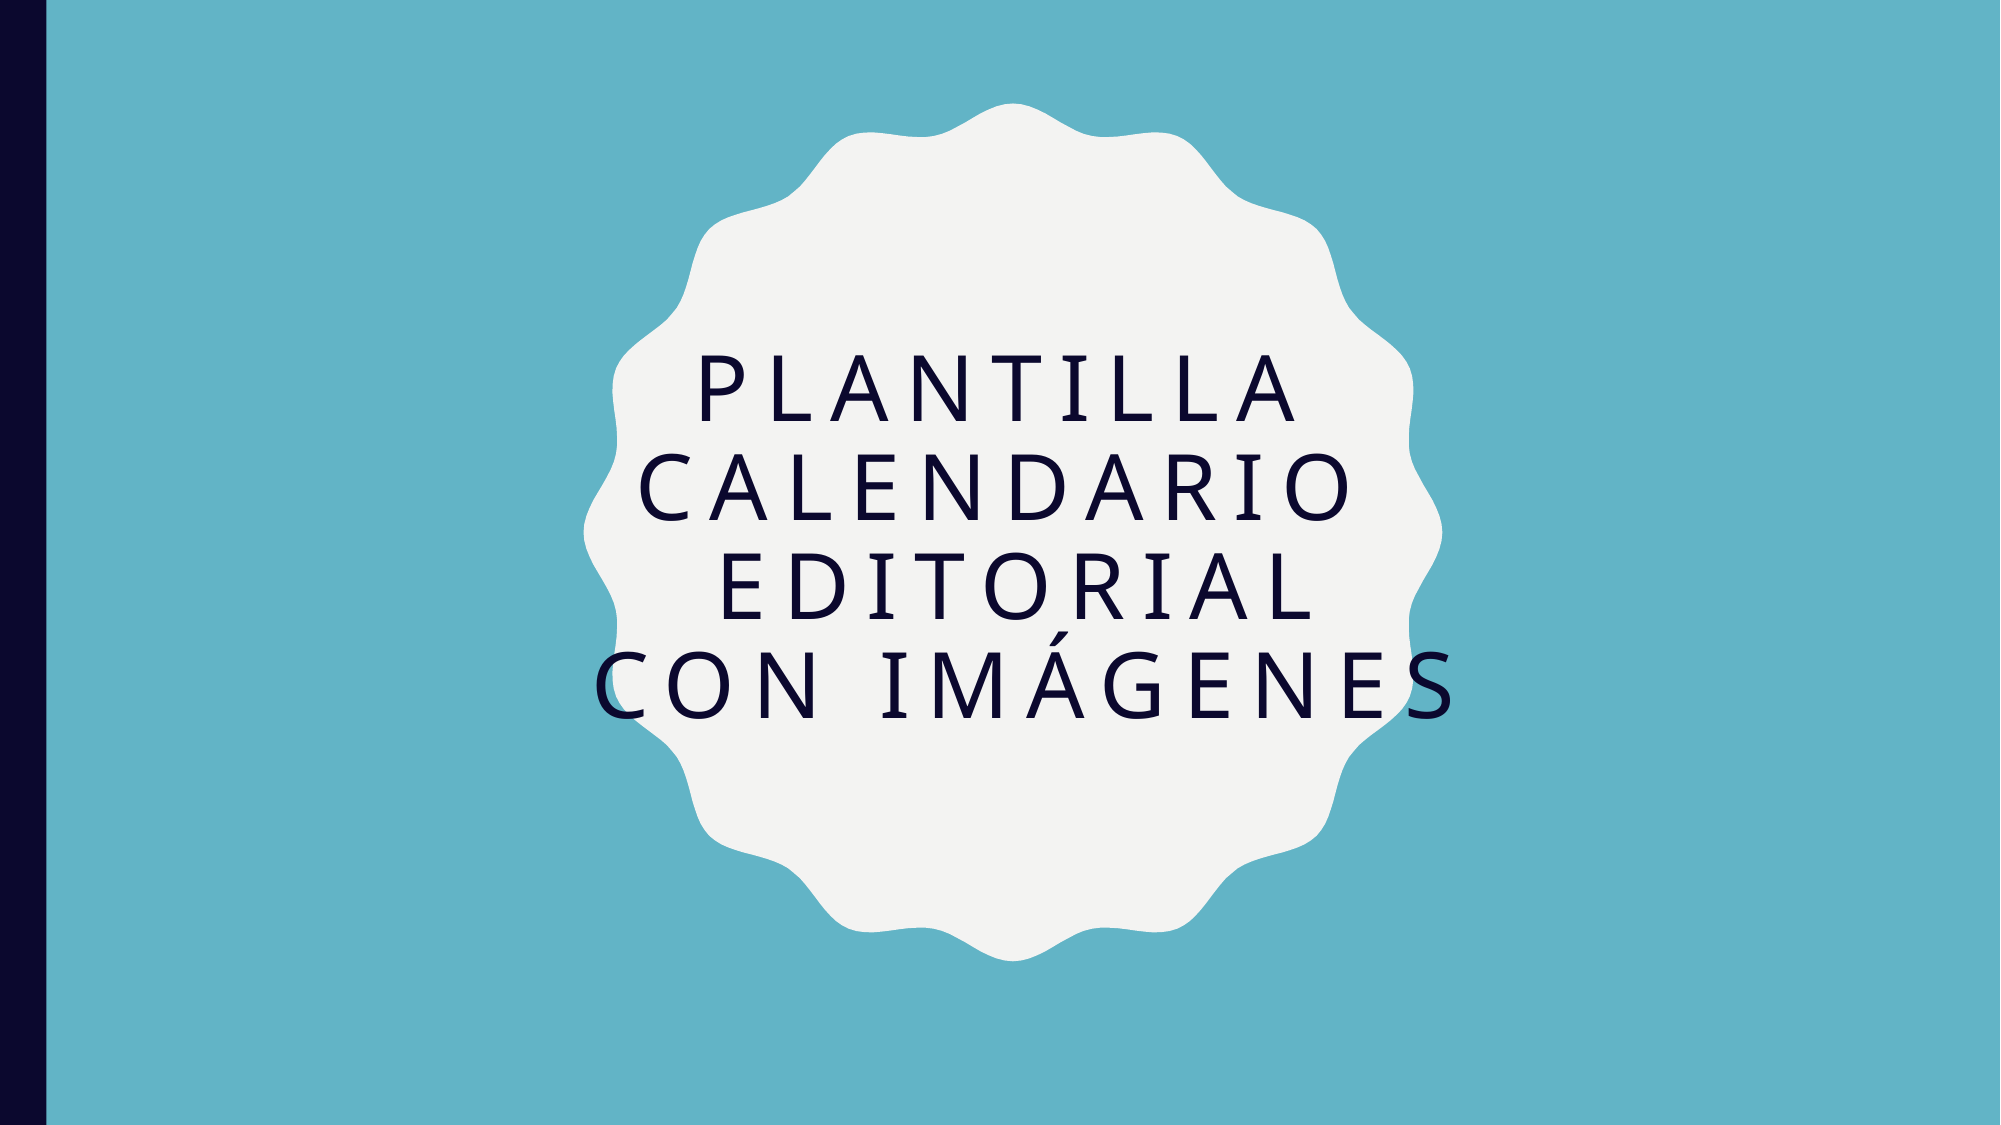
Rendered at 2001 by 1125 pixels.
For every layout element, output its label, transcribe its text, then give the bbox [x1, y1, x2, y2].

title Plantilla calendario editorial con IMÁGENES [176, 180, 1870, 902]
